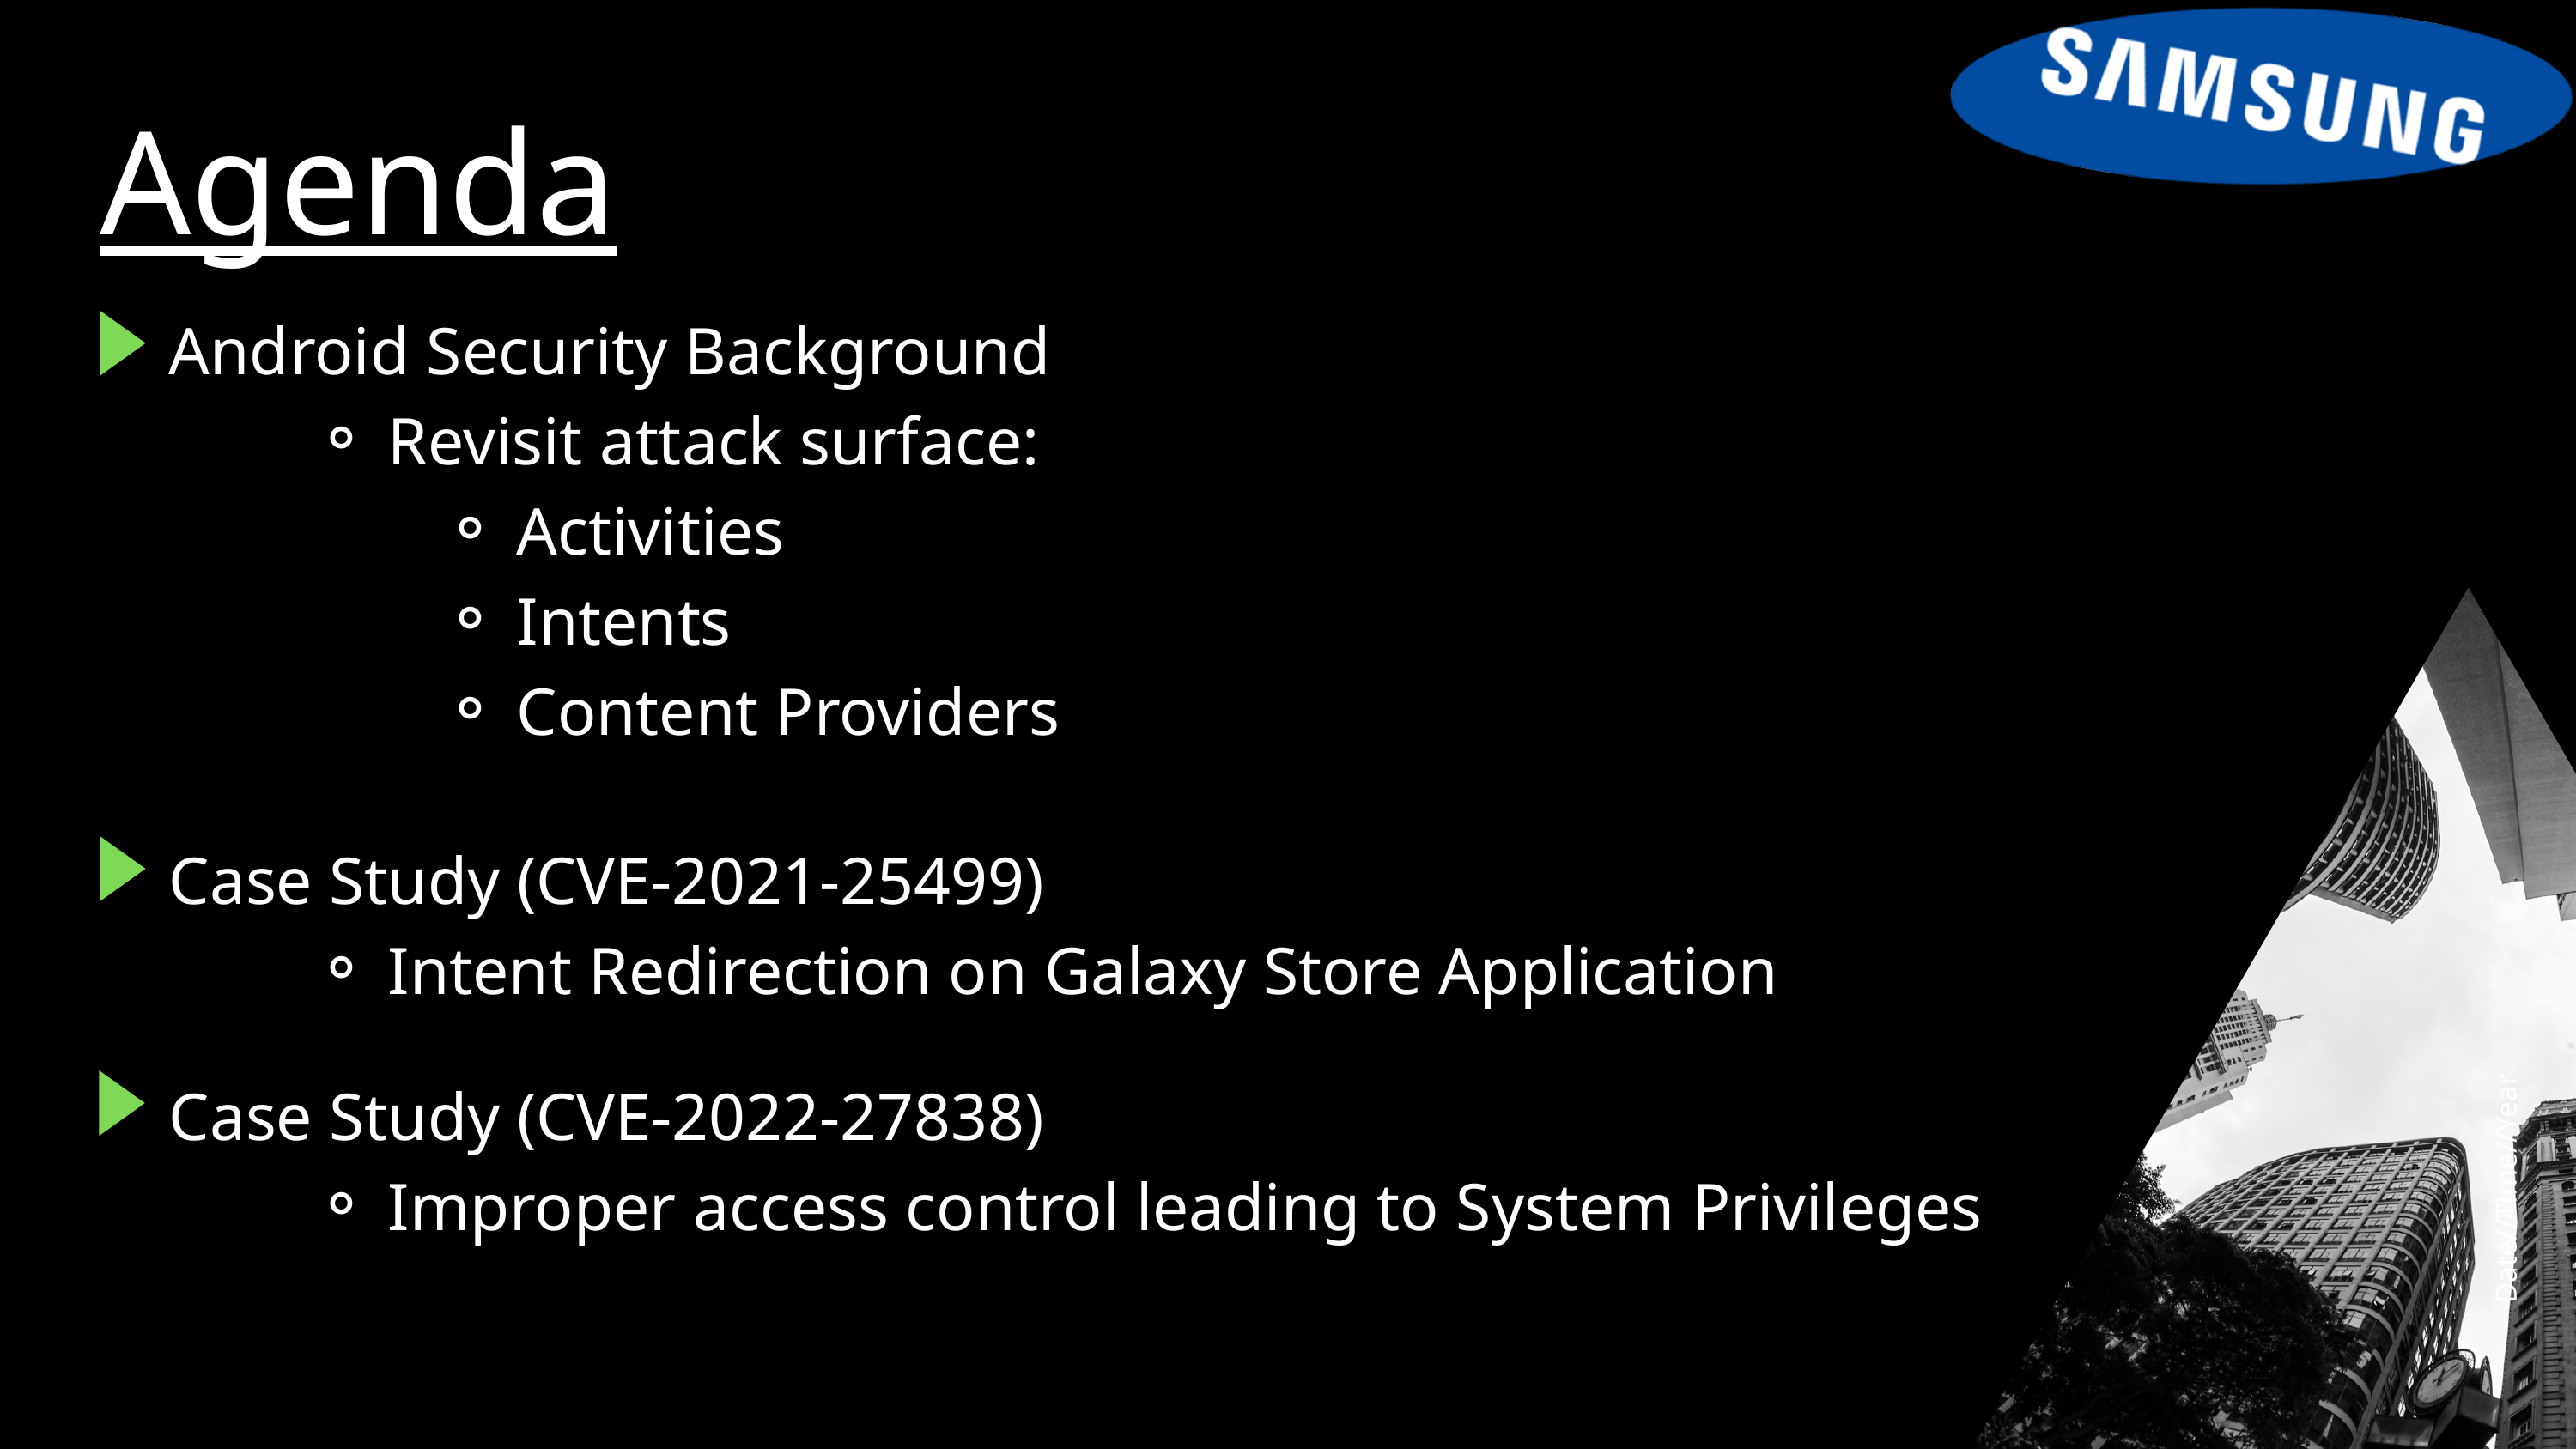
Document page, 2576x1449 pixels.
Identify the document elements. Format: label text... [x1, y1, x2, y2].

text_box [89, 846, 156, 892]
text_box Case Study (CVE-2021-25499) Intent Redirection on Galaxy Store Application [168, 827, 1905, 1008]
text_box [1909, 581, 2576, 1449]
text_box Agenda [100, 95, 834, 264]
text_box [89, 319, 156, 367]
picture [1943, 0, 2576, 249]
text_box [88, 1080, 155, 1126]
text_box Android Security Background Revisit attack surface: Activities Intents Content Providers [168, 297, 2237, 749]
text_box Case Study (CVE-2022-27838) Improper access control leading to System Privileges [168, 1063, 1905, 1244]
